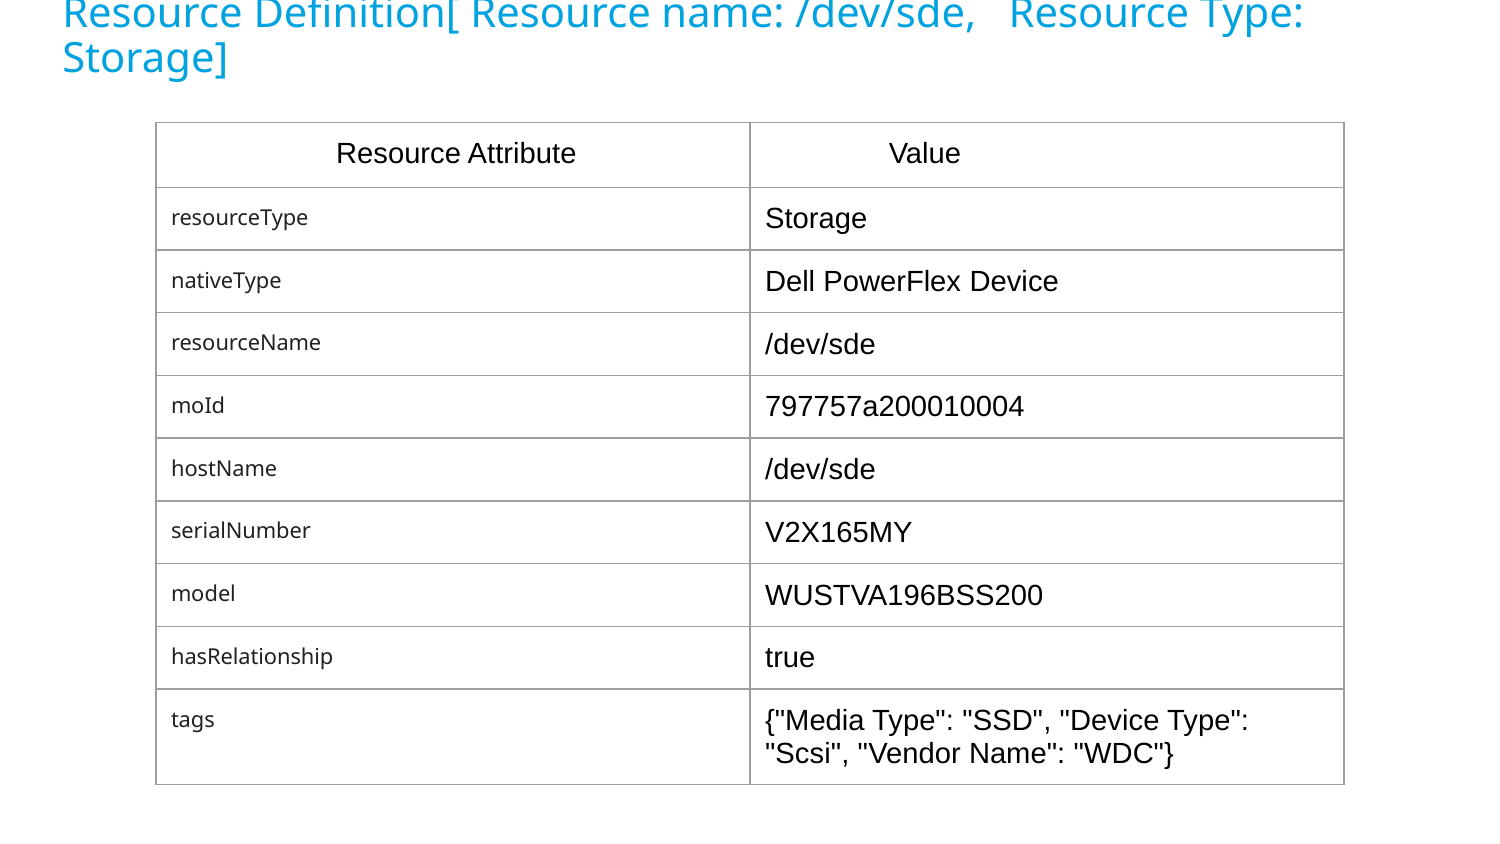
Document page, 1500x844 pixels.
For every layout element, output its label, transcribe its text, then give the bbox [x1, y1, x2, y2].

table_cell nativeType [157, 251, 749, 312]
table_cell resourceName [157, 313, 749, 375]
table_cell resourceType [157, 188, 749, 249]
table_cell hostName [157, 439, 749, 500]
table_cell /dev/sde [751, 439, 1343, 500]
table_cell model [157, 564, 749, 626]
table_cell WUSTVA196BSS200 [751, 564, 1343, 626]
table_header Resource Attribute [157, 123, 749, 187]
table_cell tags [157, 690, 749, 784]
table_cell {"Media Type": "SSD", "Device Type": "Scsi", "Vendor Name": "WDC"} [751, 690, 1343, 784]
table_cell Dell PowerFlex Device [751, 251, 1343, 312]
table_cell V2X165MY [751, 502, 1343, 563]
table_cell /dev/sde [751, 313, 1343, 375]
table_cell true [751, 627, 1343, 688]
table_cell Storage [751, 188, 1343, 249]
table_cell hasRelationship [157, 627, 749, 688]
table_cell moId [157, 376, 749, 437]
table_cell serialNumber [157, 502, 749, 563]
table_header Value [751, 123, 1343, 187]
title Resource Definition[ Resource name: /dev/sde, Resource Type: Storage] [51, 18, 1473, 88]
table_cell 797757a200010004 [751, 376, 1343, 437]
